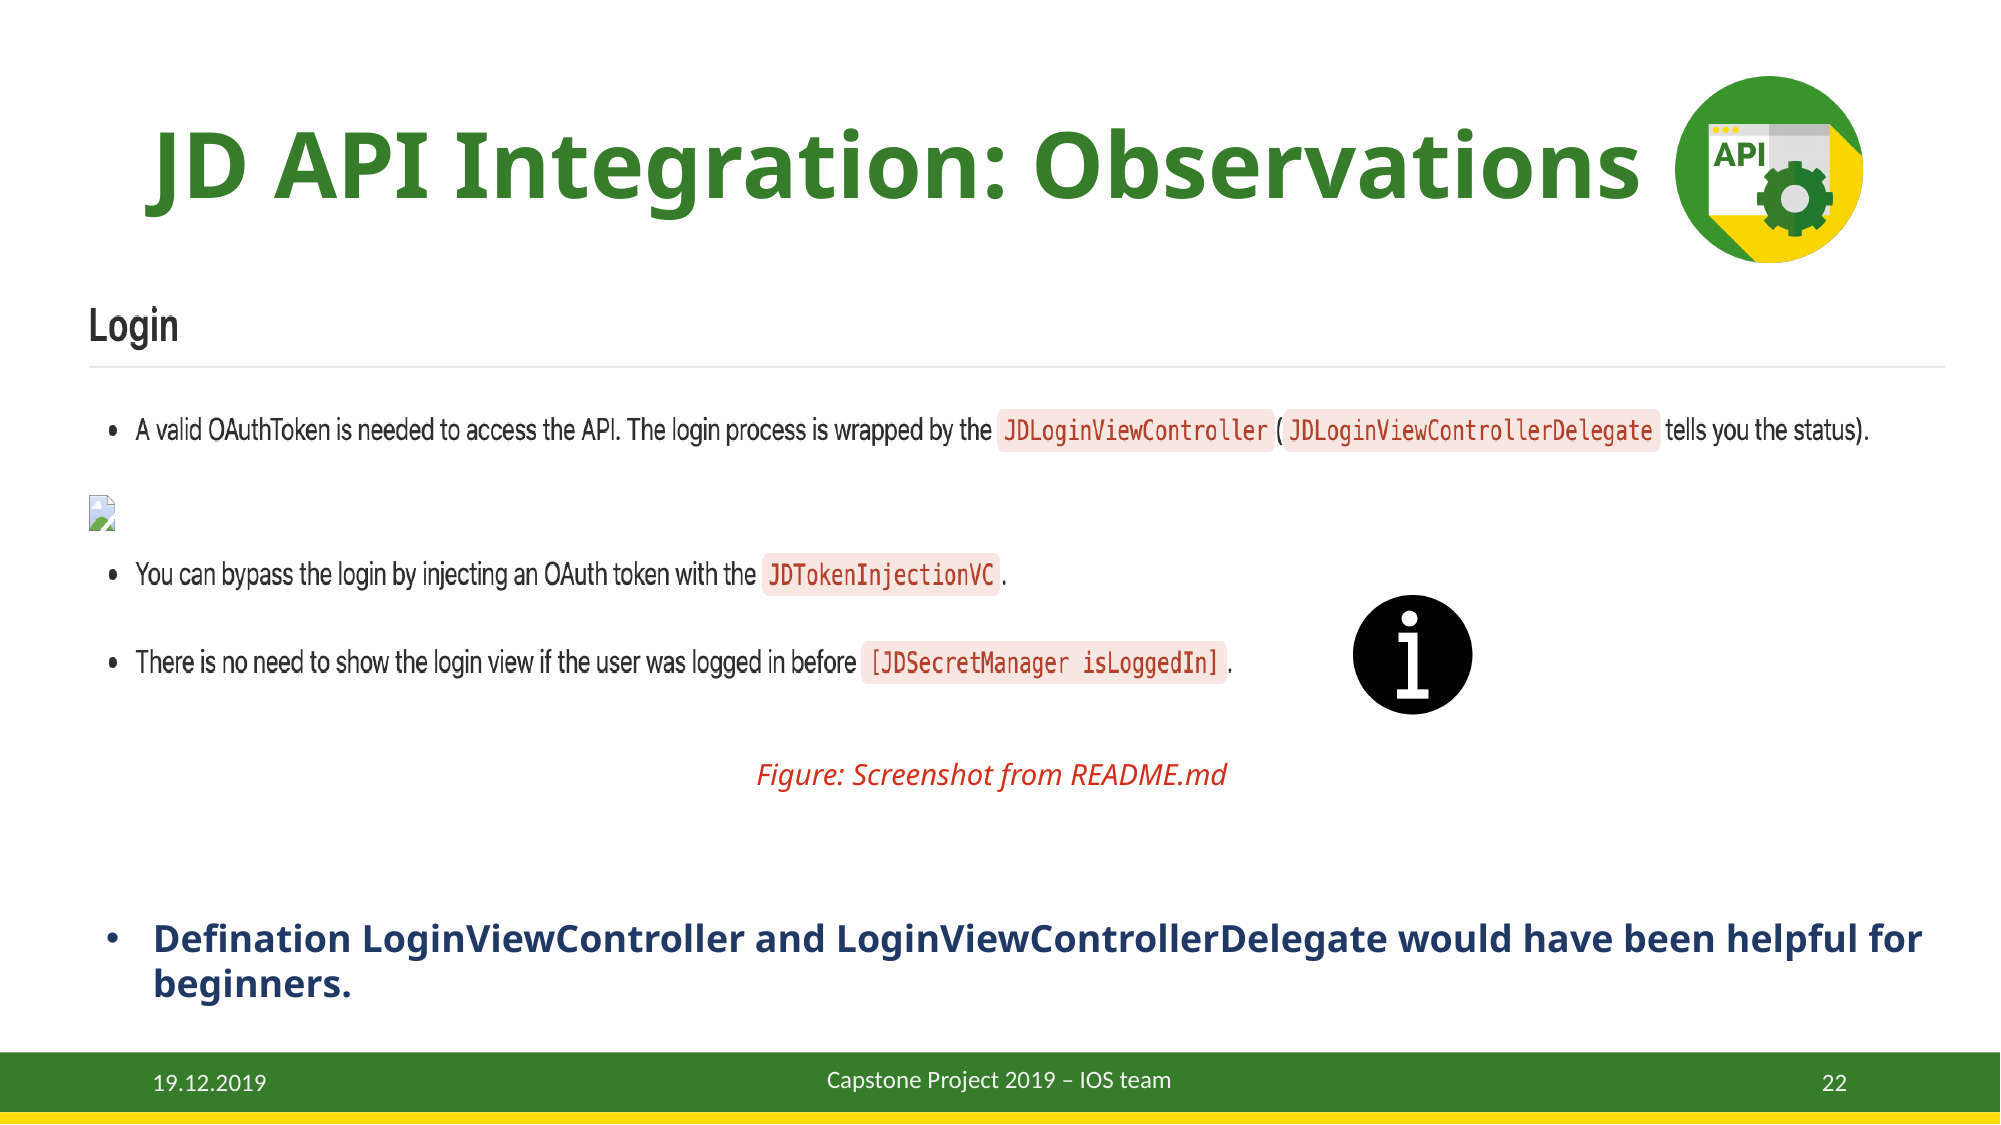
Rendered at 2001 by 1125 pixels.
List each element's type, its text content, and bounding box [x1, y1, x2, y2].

text_box [1863, 1051, 2000, 1111]
picture [57, 290, 1976, 752]
text_box [0, 1111, 2000, 1125]
text_box Figure: Screenshot from README.md [241, 752, 1744, 799]
footer Capstone Project 2019 – IOS team [662, 1048, 1338, 1109]
text_box [588, 1051, 1412, 1111]
title JD API Integration: Observations [137, 59, 1863, 278]
text_box Defination LoginViewController and LoginViewControllerDelegate would have been helpful for beginners. [91, 907, 1976, 1013]
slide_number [137, 1051, 588, 1112]
picture [1675, 76, 1863, 263]
slide_number 22 [1412, 1051, 1863, 1112]
text_box [0, 1051, 137, 1111]
